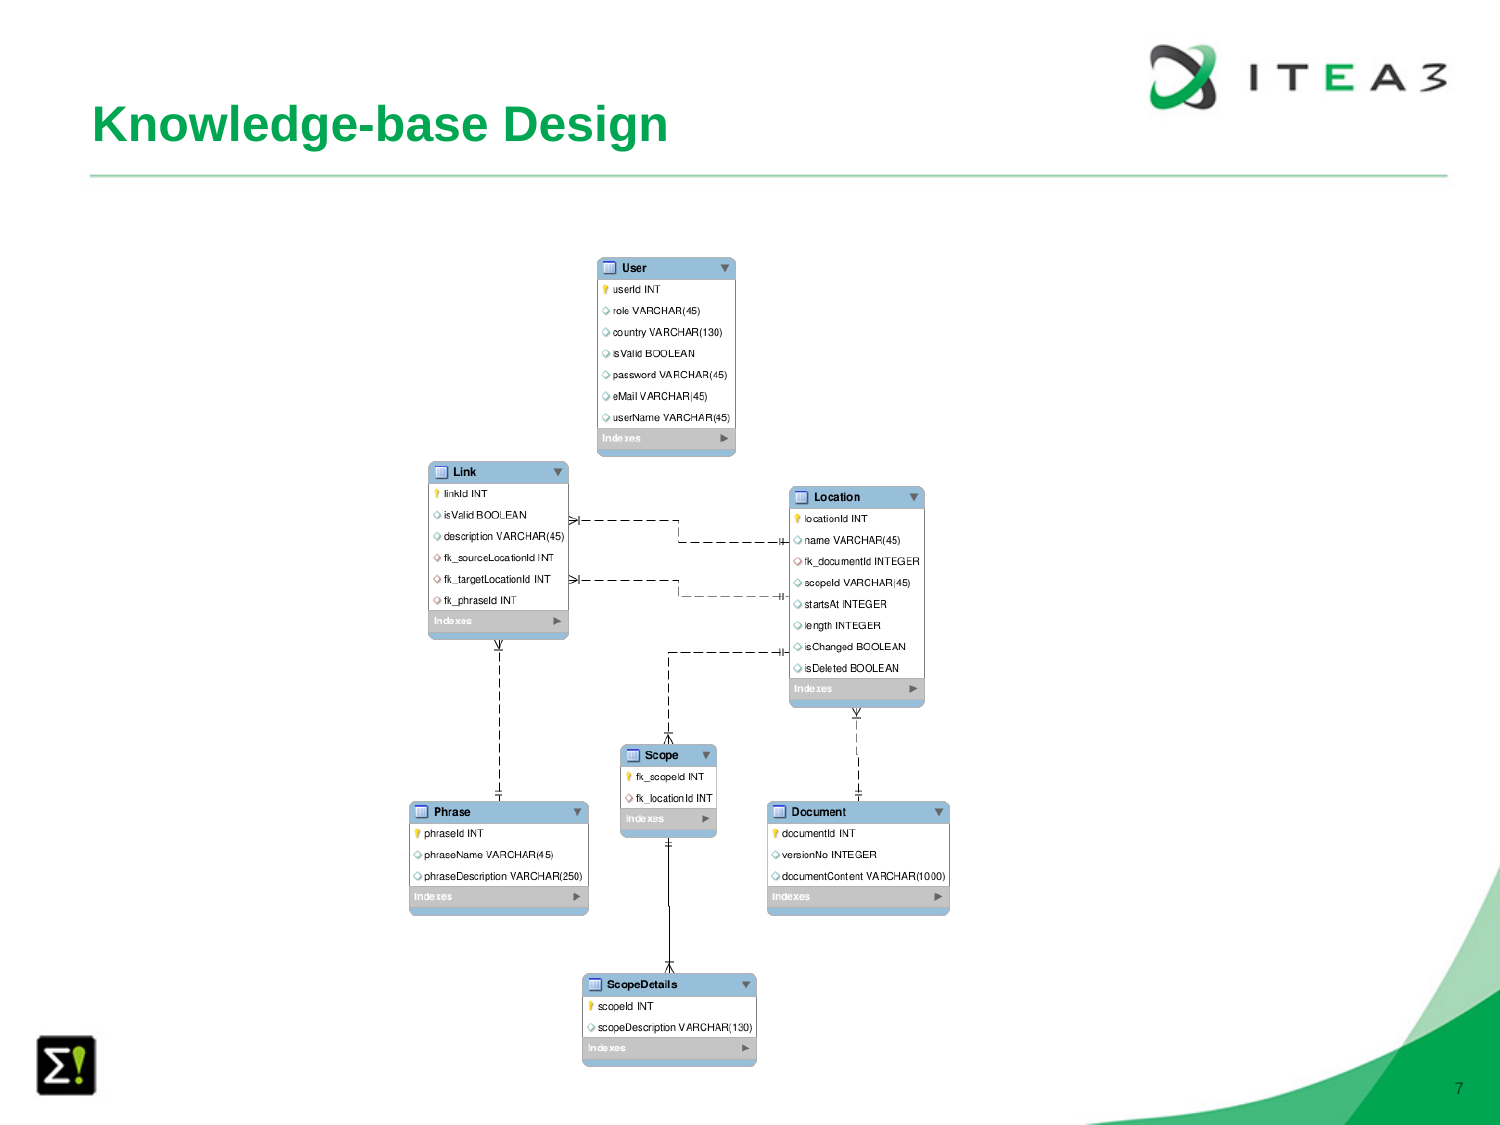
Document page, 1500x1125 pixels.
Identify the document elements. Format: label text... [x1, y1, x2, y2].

picture [0, 0, 1500, 1125]
title Knowledge-base Design [76, 23, 1099, 160]
